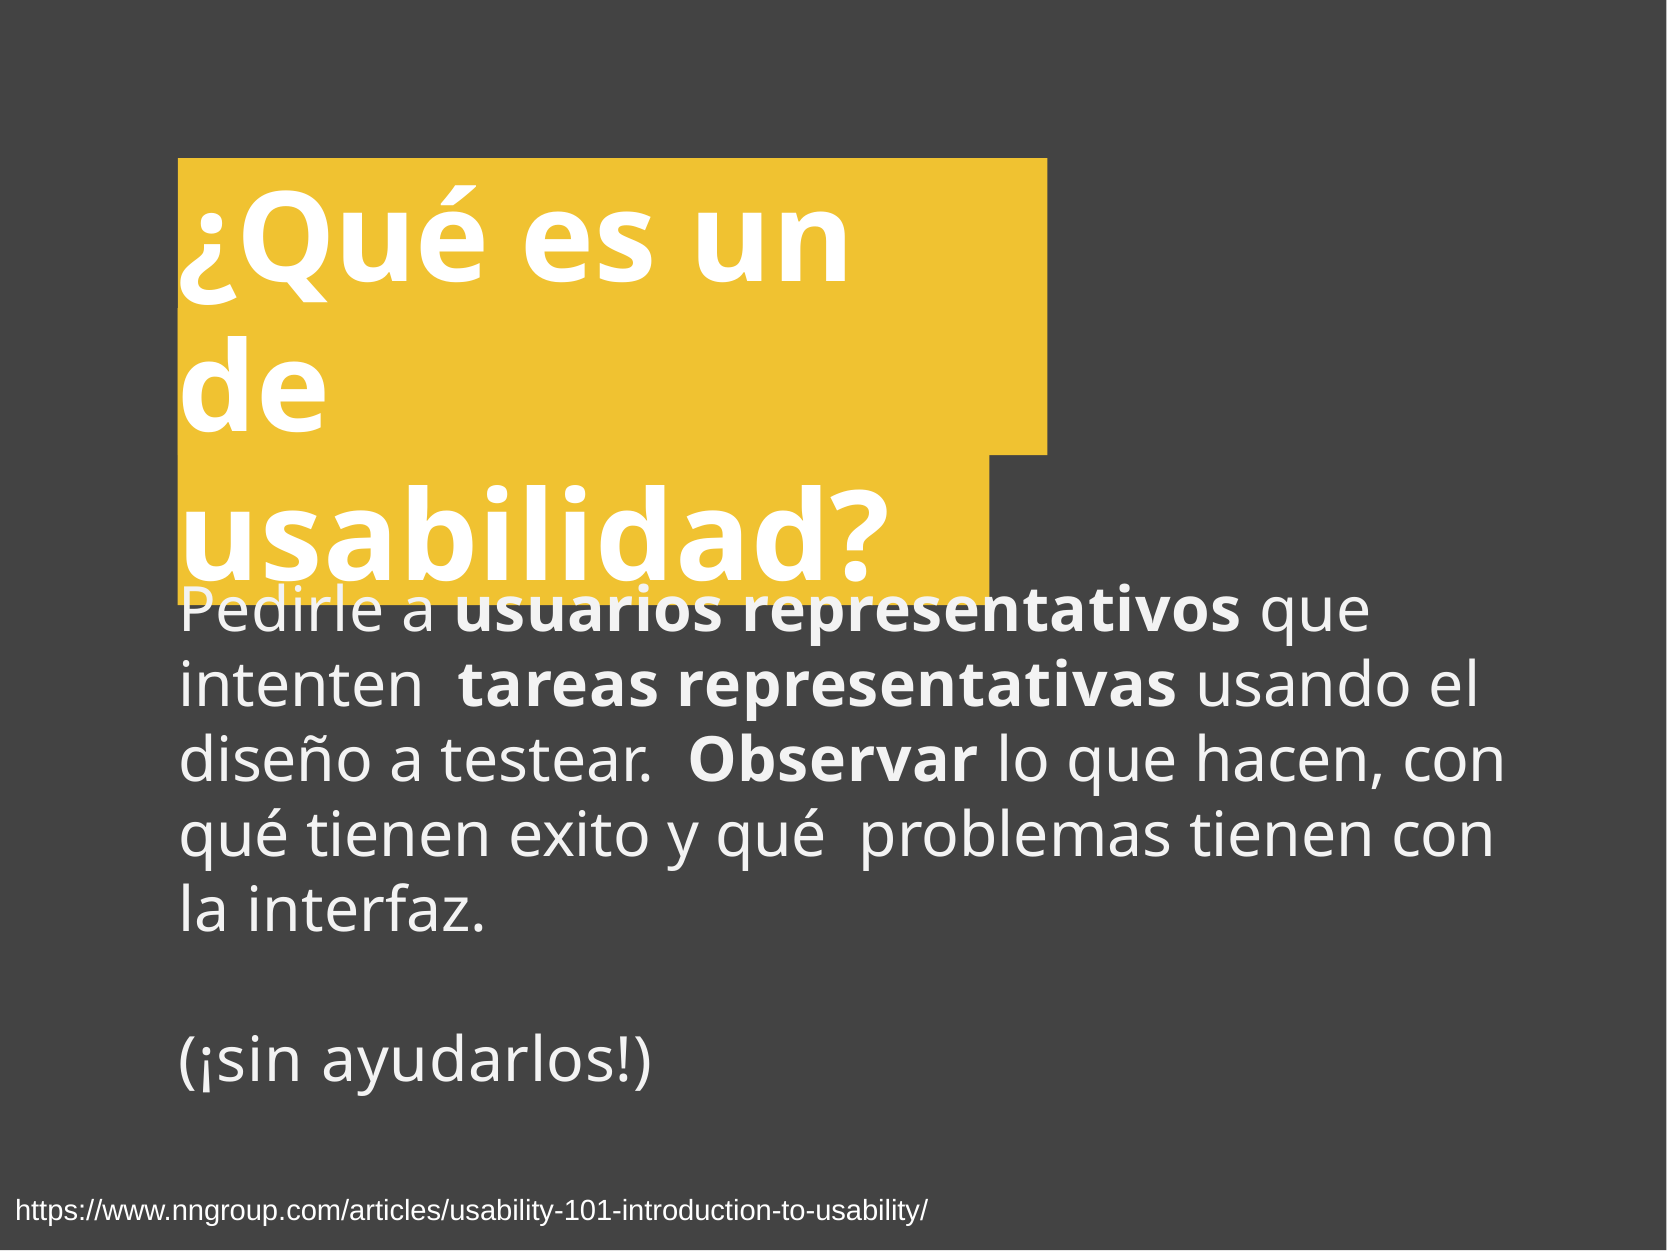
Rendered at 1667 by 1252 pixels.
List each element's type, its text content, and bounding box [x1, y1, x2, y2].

title ¿Qué es un test [177, 158, 1048, 456]
text_box https://www.nngroup.com/articles/usability-101-introduction-to-usability/ [12, 1189, 935, 1227]
text_box Pedirle a usuarios representativos que intenten tareas representativas usando el diseño a testear. Observar lo que hacen, con qué tienen exito y qué problemas tienen con la interfaz. (¡sin ayudarlos!) [176, 567, 1537, 1094]
text_box de usabilidad? [177, 308, 990, 567]
